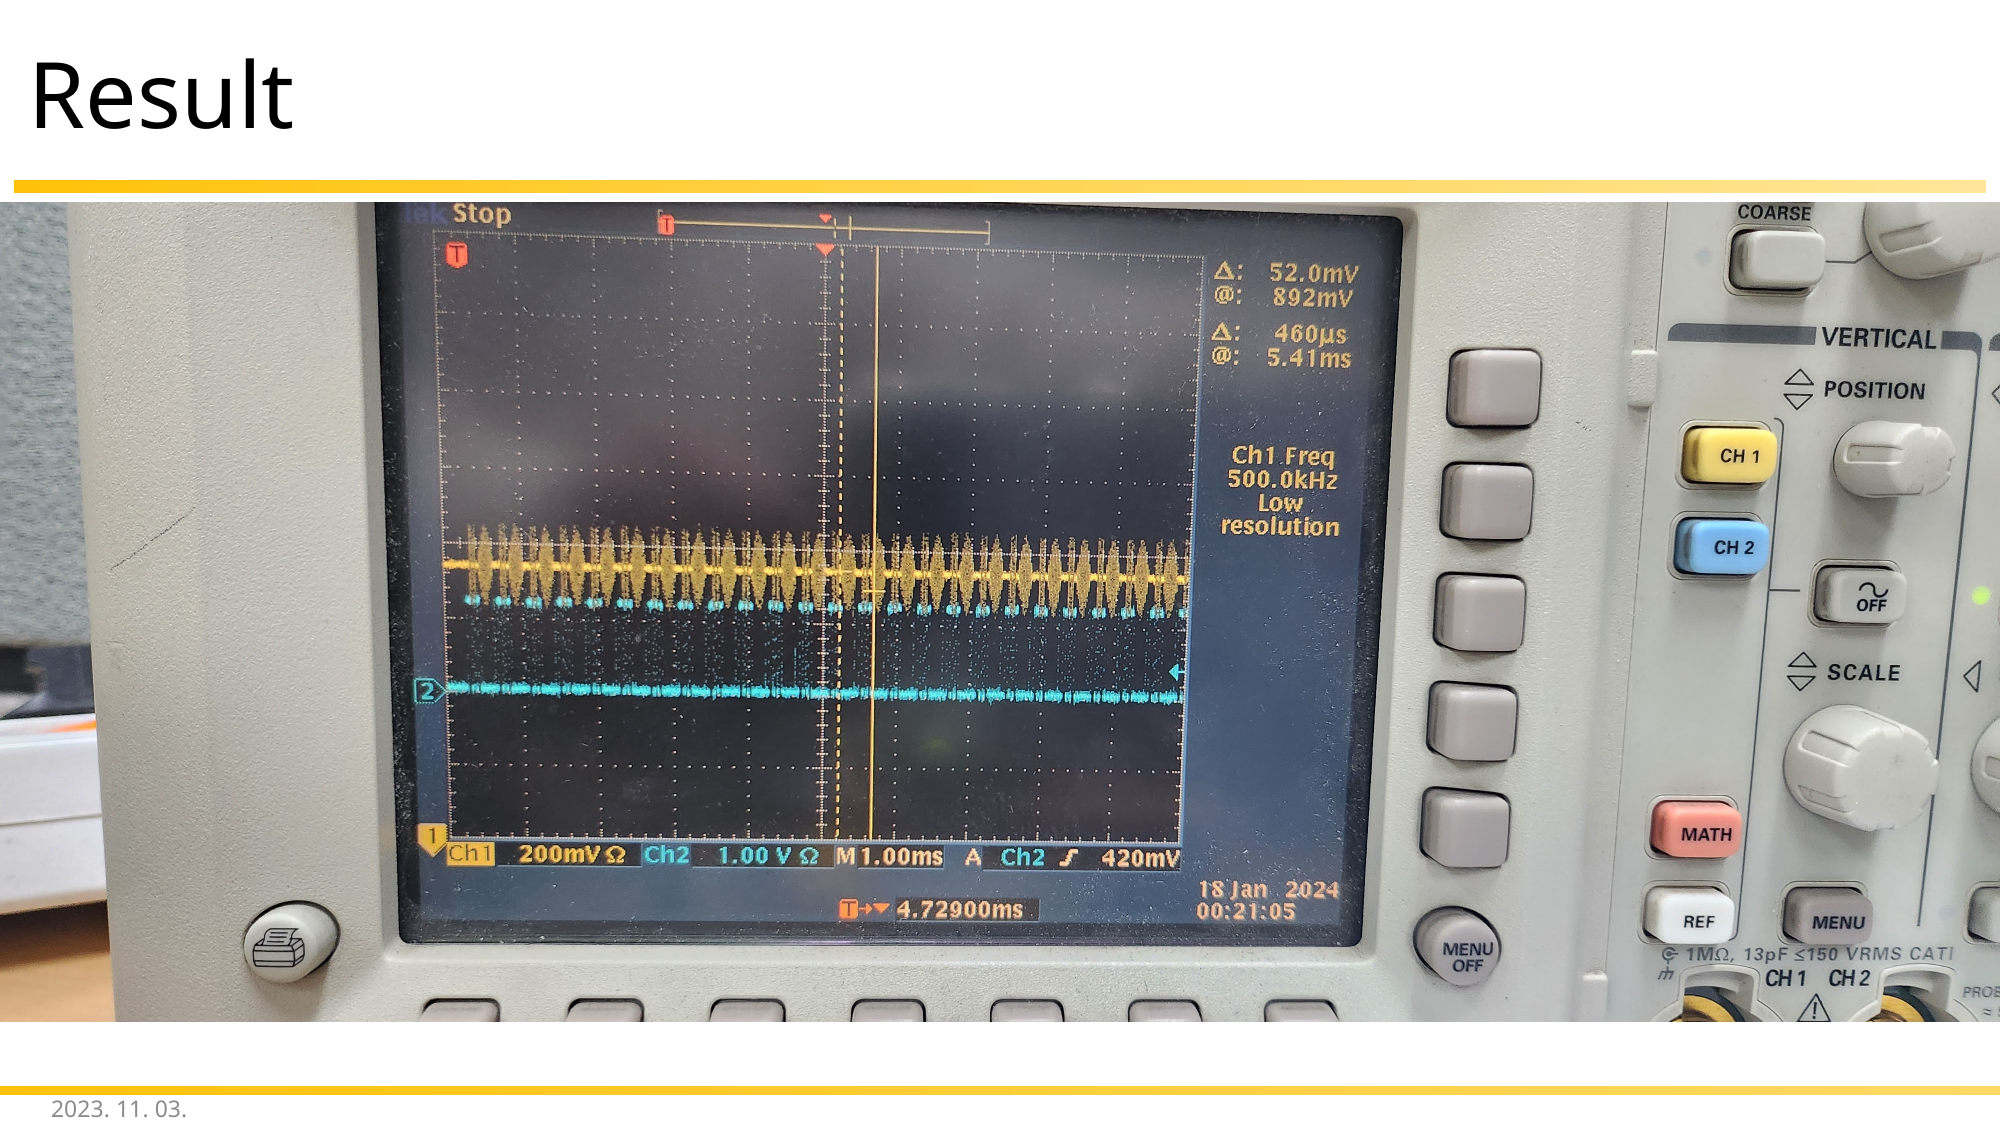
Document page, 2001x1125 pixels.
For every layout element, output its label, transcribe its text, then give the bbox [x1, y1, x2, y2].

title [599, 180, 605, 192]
picture [0, 202, 2000, 1022]
title Result [13, 25, 1986, 173]
slide_number 2023. 11. 03. [36, 1078, 486, 1125]
